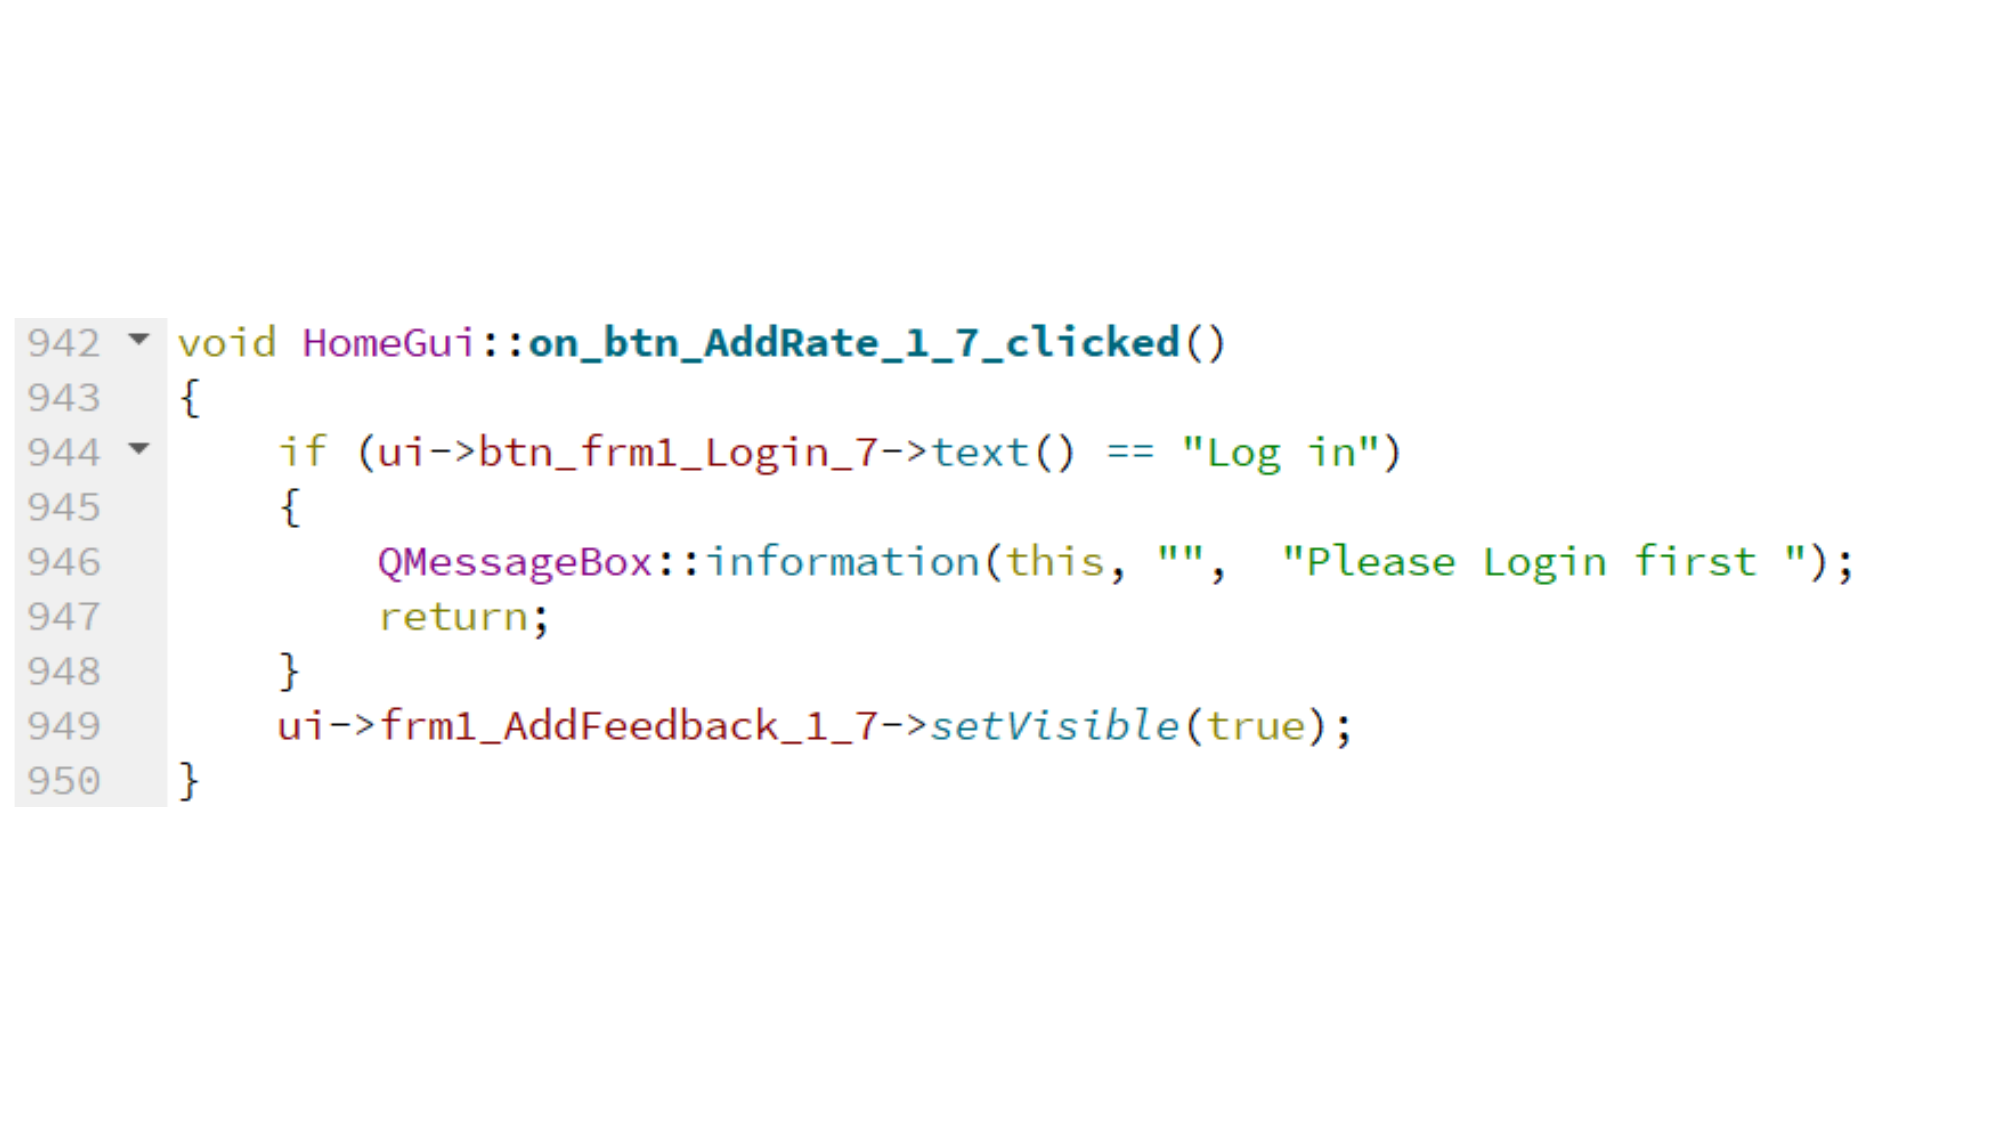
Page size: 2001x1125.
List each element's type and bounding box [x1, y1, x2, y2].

list [14, 318, 1986, 807]
